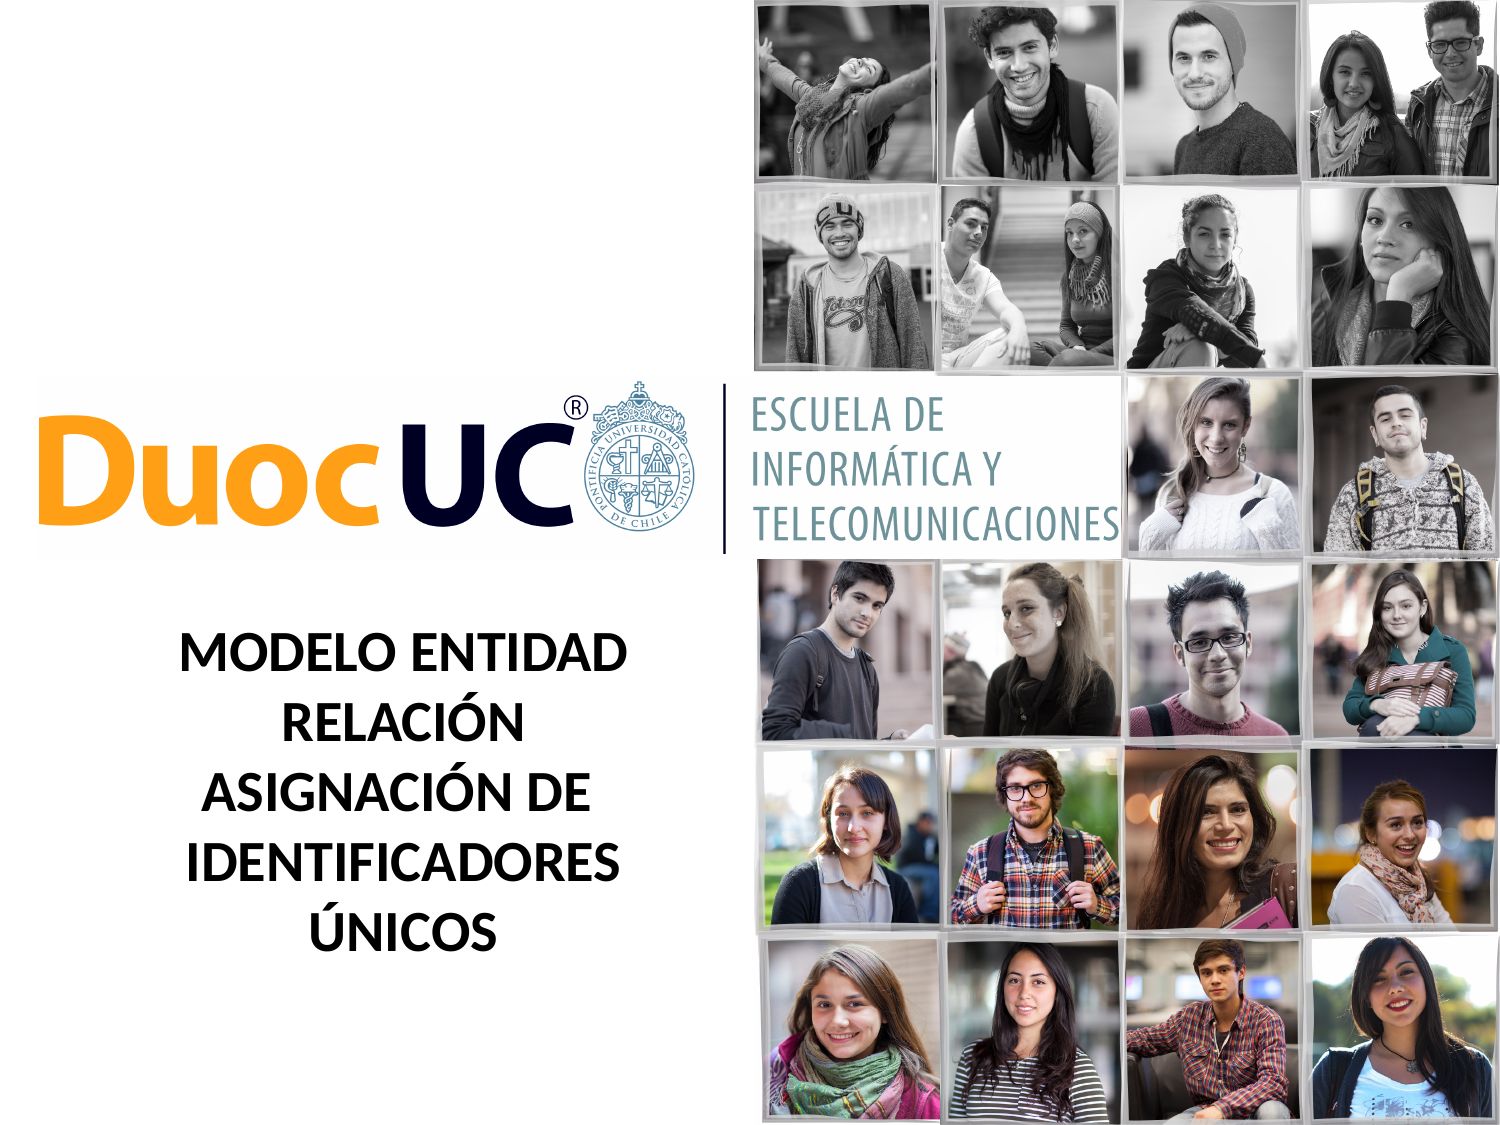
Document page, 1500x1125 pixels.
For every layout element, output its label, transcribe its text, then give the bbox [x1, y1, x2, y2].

text_box MODELO ENTIDAD RELACIÓN ASIGNACIÓN DE IDENTIFICADORES ÚNICOS [123, 605, 684, 971]
picture [35, 0, 1500, 1125]
